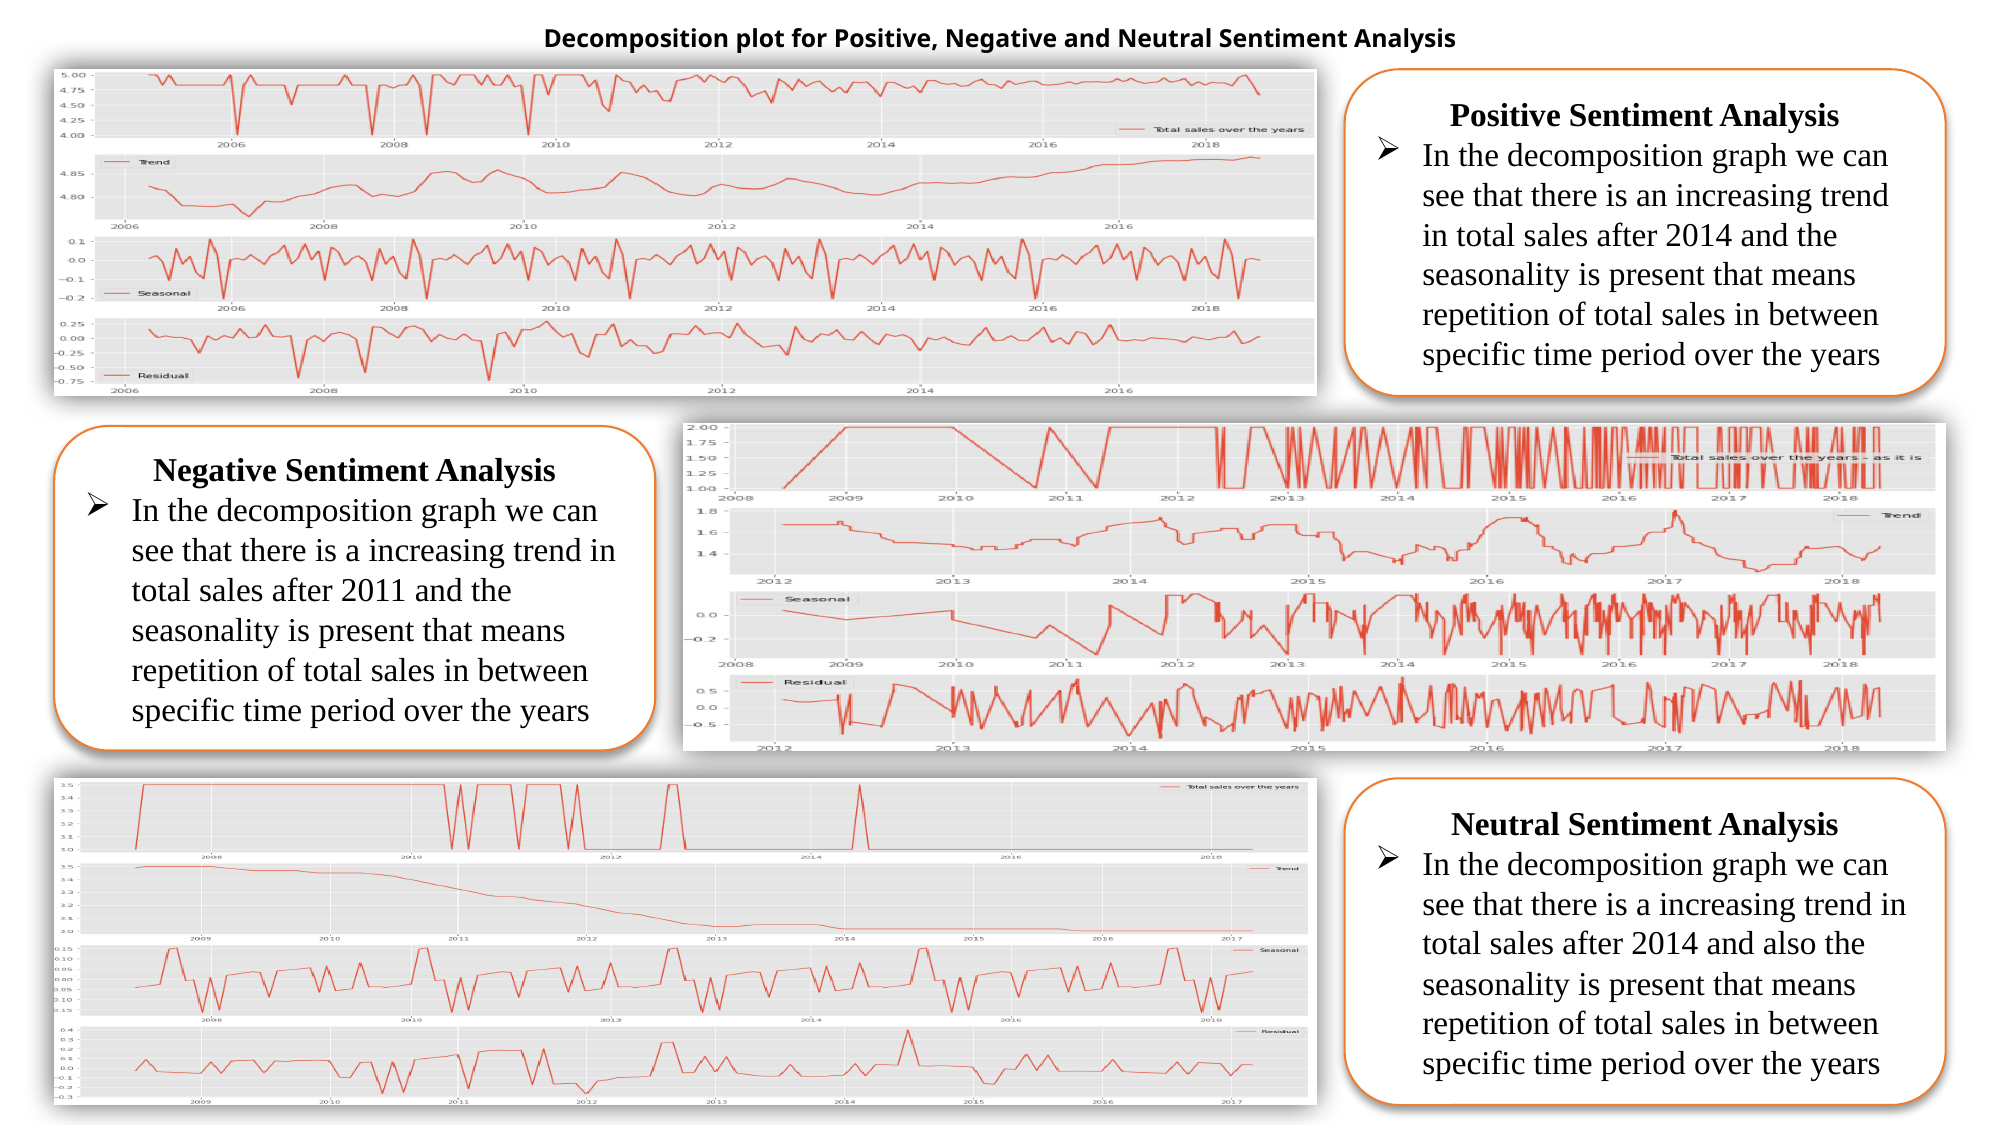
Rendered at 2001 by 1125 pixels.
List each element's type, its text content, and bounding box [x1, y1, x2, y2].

picture [683, 423, 1946, 751]
title Decomposition plot for Positive, Negative and Neutral Sentiment Analysis [137, 18, 1863, 61]
text_box Negative Sentiment Analysis In the decomposition graph we can see that there is a increasing trend in total sales after 2011 and the seasonality is present that means repetition of total sales in between specific time period over the years [53, 424, 657, 752]
picture [54, 778, 1317, 1106]
text_box Neutral Sentiment Analysis In the decomposition graph we can see that there is a increasing trend in total sales after 2014 and also the seasonality is present that means repetition of total sales in between specific time period over the years [1343, 777, 1947, 1107]
text_box Positive Sentiment Analysis In the decomposition graph we can see that there is an increasing trend in total sales after 2014 and the seasonality is present that means repetition of total sales in between specific time period over the years [1343, 68, 1947, 398]
picture [54, 69, 1317, 396]
